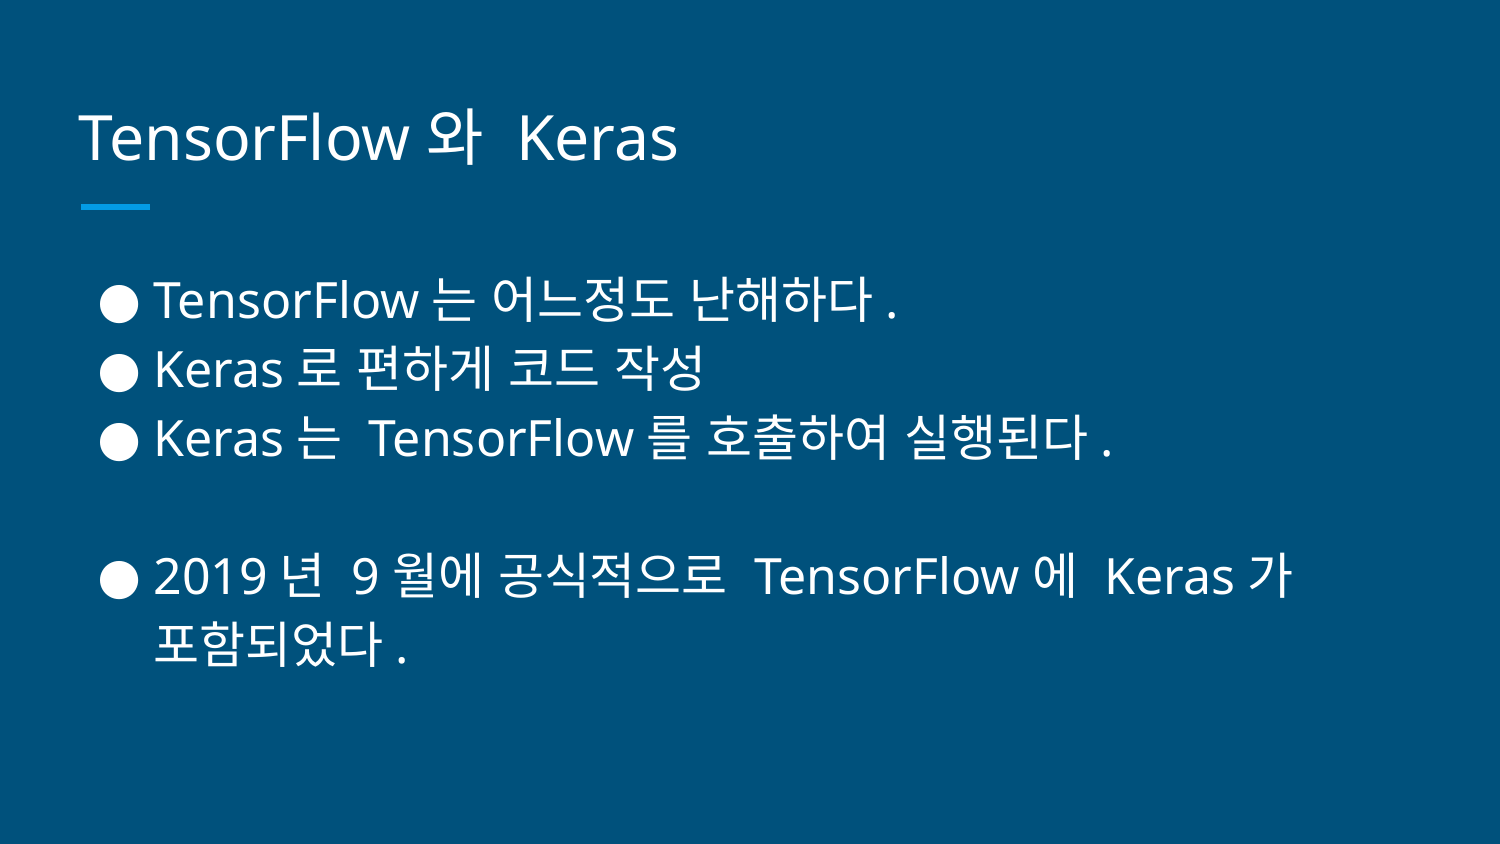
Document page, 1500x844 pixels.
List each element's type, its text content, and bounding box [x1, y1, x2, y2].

title TensorFlow와 Keras [63, 75, 1437, 188]
list TensorFlow는 어느정도 난해하다. Keras로 편하게 코드 작성 Keras는 TensorFlow를 호출하여 실행된다. 2019년 9월에 공식적으로 TensorFlow에 Keras가 포함되었다. [63, 244, 1437, 750]
